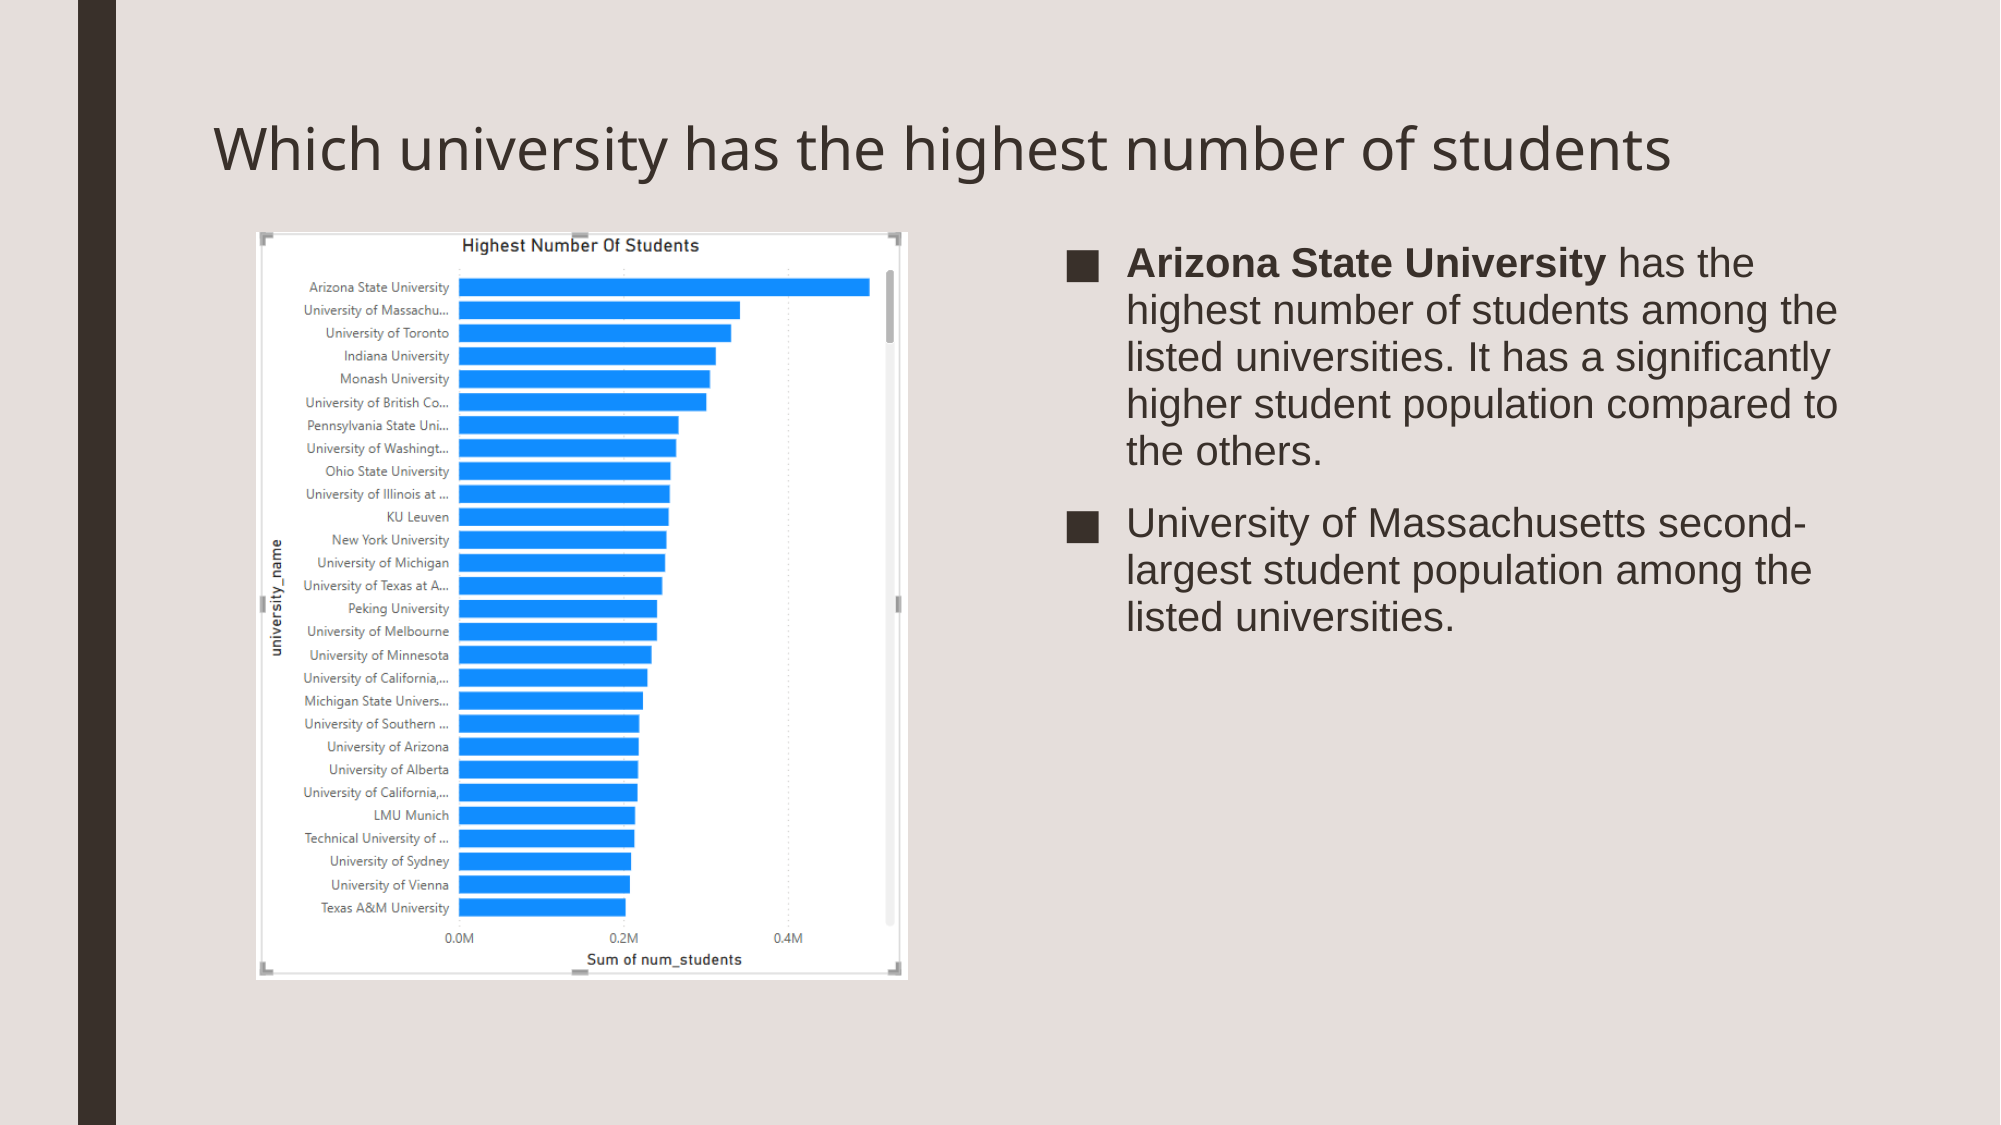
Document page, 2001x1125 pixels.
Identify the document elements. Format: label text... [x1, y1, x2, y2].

list Arizona State University has the highest number of students among the listed universities. It has a significantly higher student population compared to the others. University of Massachusetts second-largest student population among the listed universities. [1048, 232, 1890, 768]
text_box [76, 0, 119, 1125]
picture [256, 232, 908, 980]
title Which university has the highest number of students [198, 112, 1890, 233]
